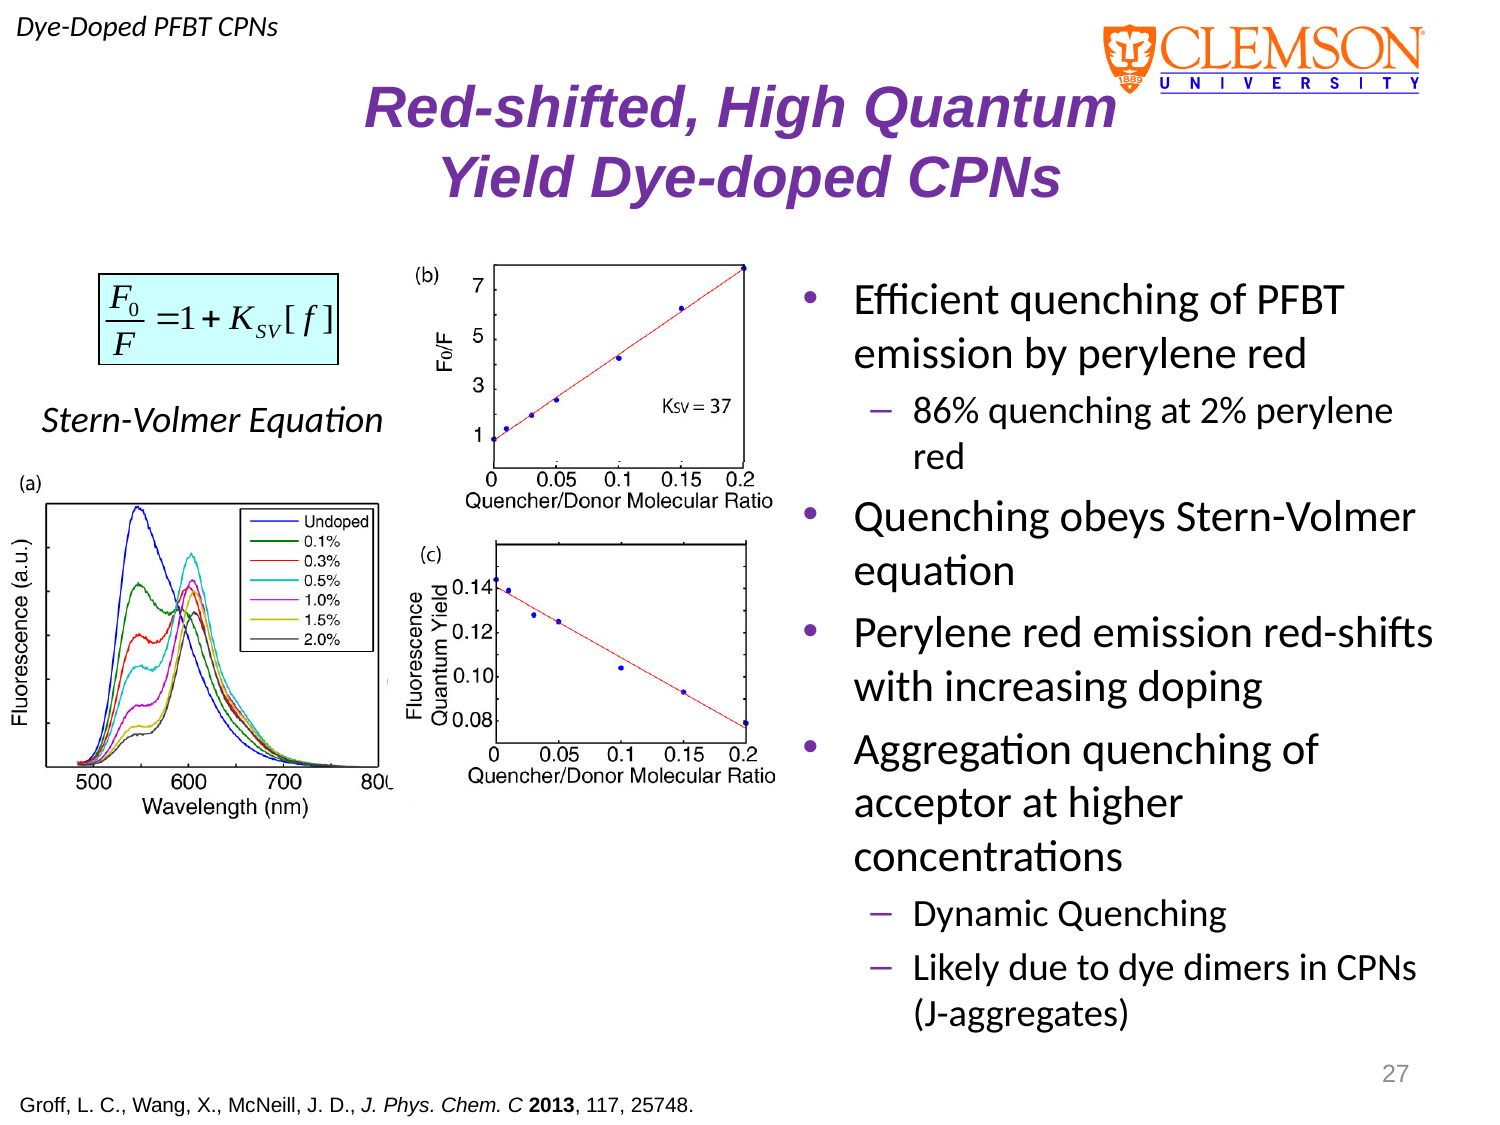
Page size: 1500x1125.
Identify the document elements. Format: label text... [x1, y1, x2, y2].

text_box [99, 274, 338, 364]
title Red-shifted, High Quantum Yield Dye-doped CPNs [75, 45, 1425, 233]
text_box Dye-Doped PFBT CPNs [1, 0, 294, 50]
text_box Stern-Volmer Equation [26, 387, 399, 428]
picture [1103, 24, 1426, 94]
text_box Groff, L. C., Wang, X., McNeill, J. D., J. Phys. Chem. C 2013, 117, 25748. [4, 1084, 715, 1125]
picture [8, 249, 776, 888]
slide_number 27 [1074, 1042, 1425, 1103]
list Efficient quenching of PFBT emission by perylene red 86% quenching at 2% perylene red Quenching obeys Stern-Volmer equation Perylene red emission red-shifts with increasing doping Aggregation quenching of acceptor at higher concentrations Dynamic Quenching Likely due to dye dimers in CPNs (J-aggregates) [787, 262, 1450, 1043]
